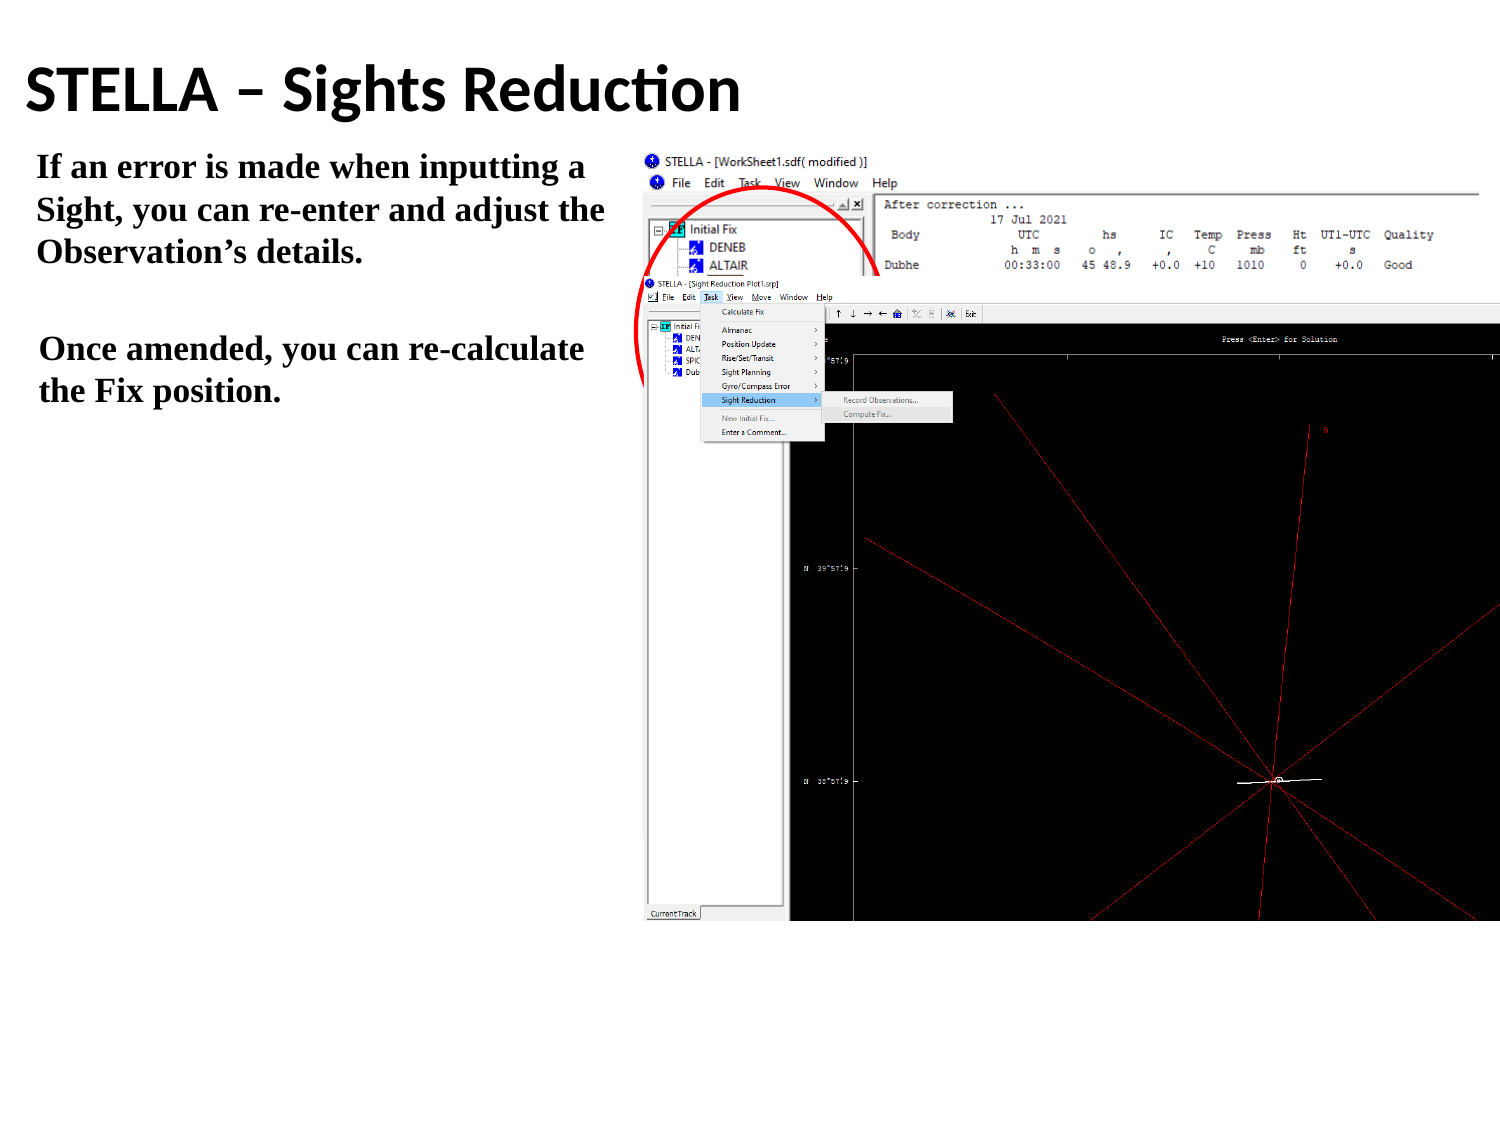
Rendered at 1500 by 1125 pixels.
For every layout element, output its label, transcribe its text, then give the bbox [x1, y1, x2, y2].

subtitle STELLA – Sights Reduction [10, 37, 1486, 138]
picture [642, 150, 1500, 921]
text_box Once amended, you can re-calculate the Fix position. [23, 317, 600, 457]
list If an error is made when inputting a Sight, you can re-enter and adjust the Observation’s details. [21, 135, 650, 276]
